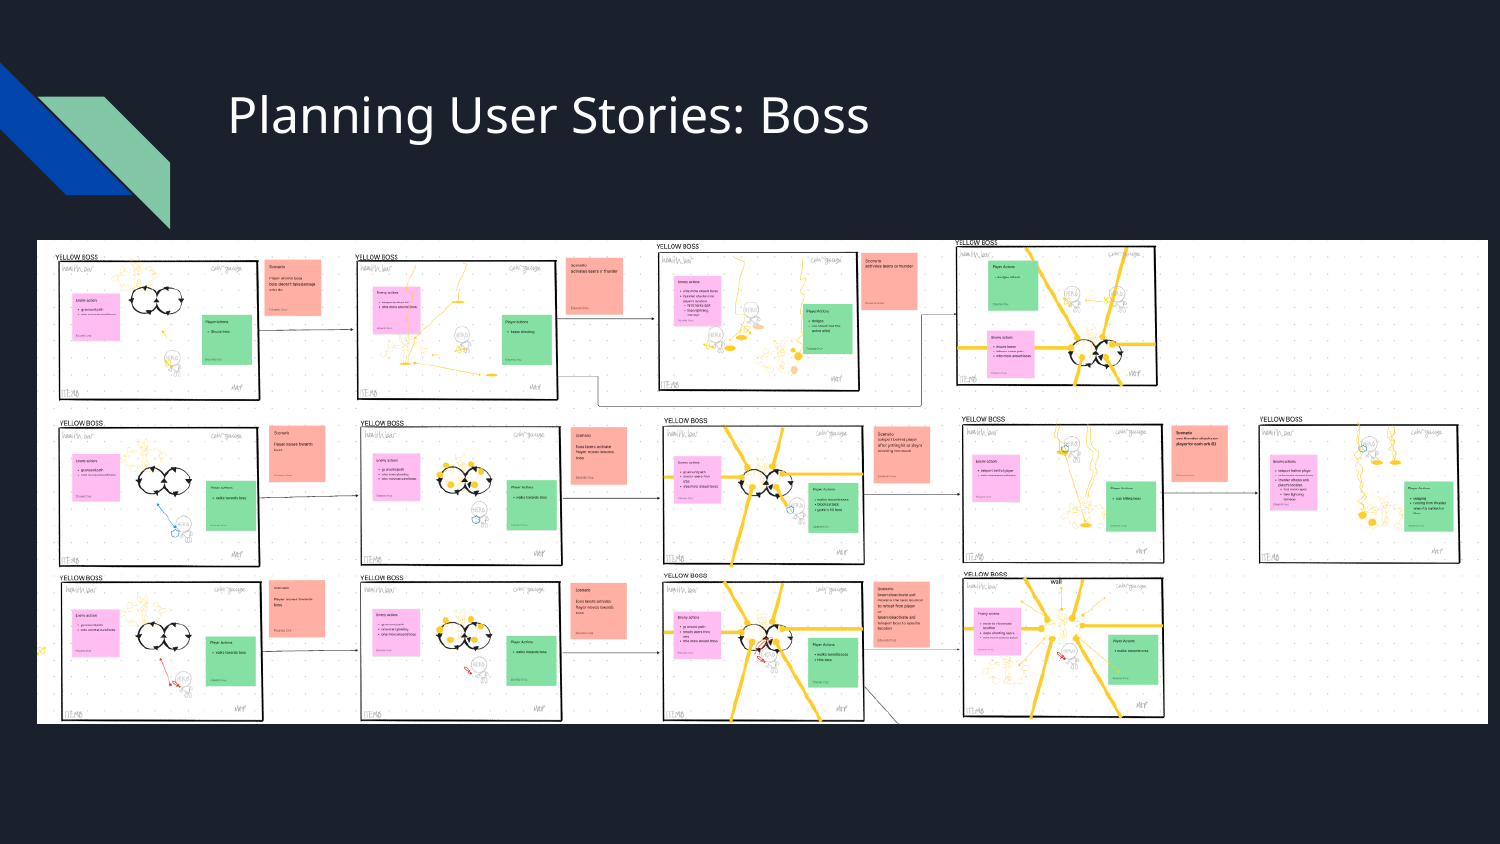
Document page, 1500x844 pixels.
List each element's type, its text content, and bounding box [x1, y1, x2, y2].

title Planning User Stories: Boss [212, 64, 1368, 215]
picture [37, 240, 1488, 724]
